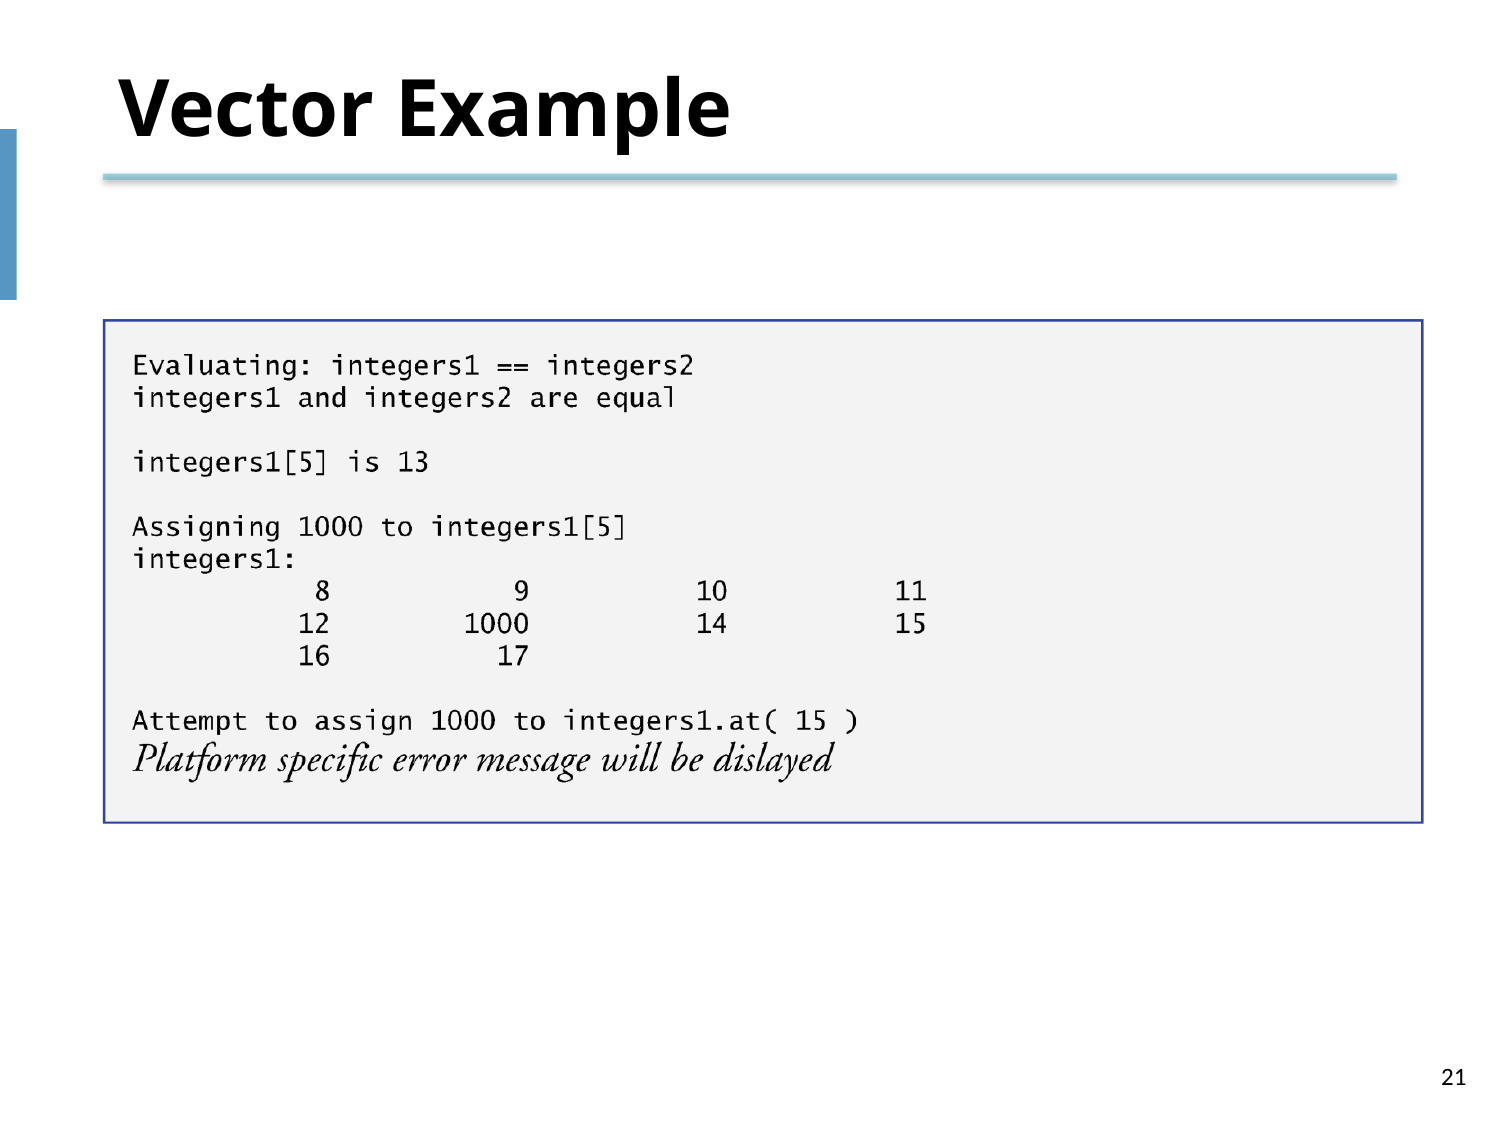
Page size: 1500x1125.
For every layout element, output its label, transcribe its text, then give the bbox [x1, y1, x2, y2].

title Vector Example [103, 25, 1397, 185]
picture [17, 308, 1464, 840]
slide_number 21 [1131, 1045, 1482, 1106]
